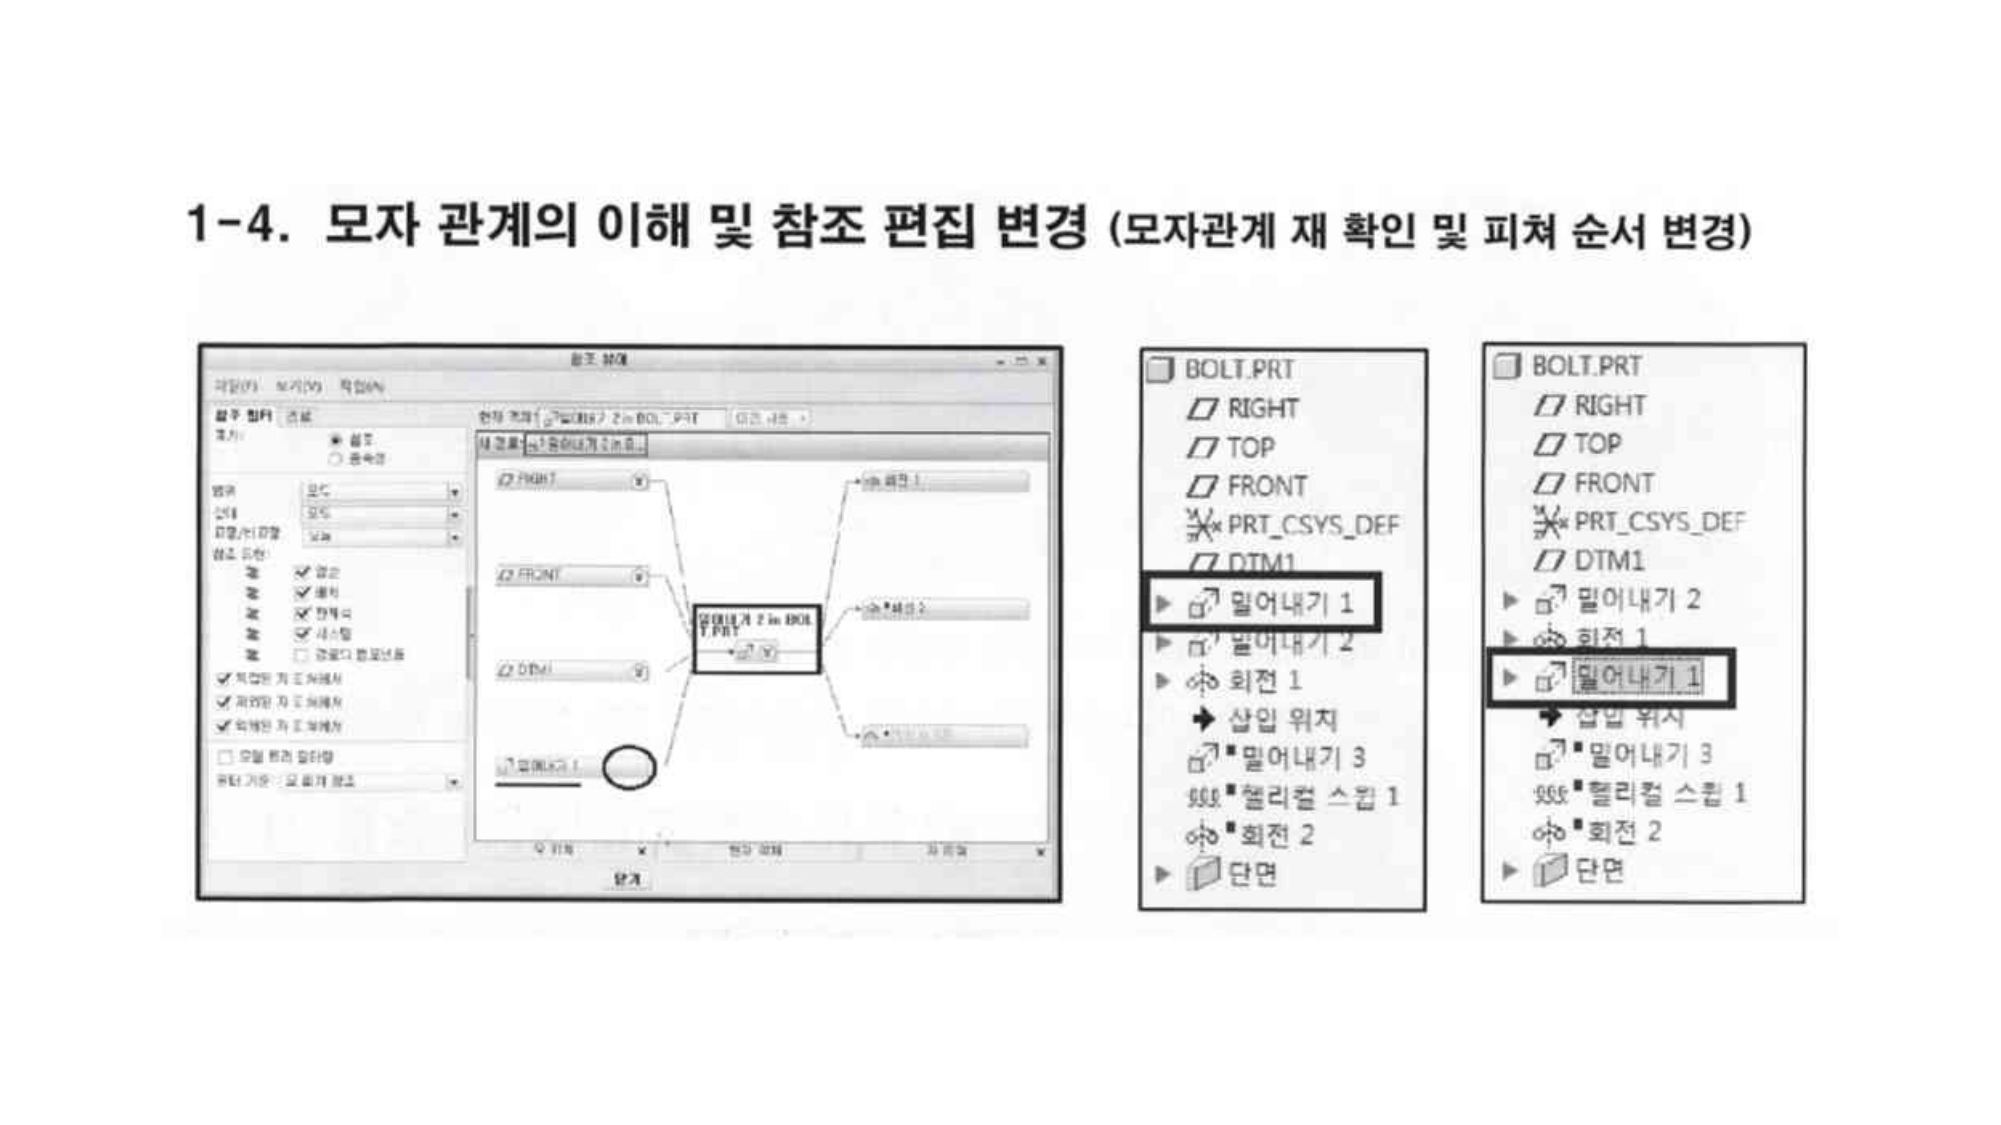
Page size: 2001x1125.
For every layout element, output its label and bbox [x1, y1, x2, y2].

picture [161, 184, 1839, 941]
